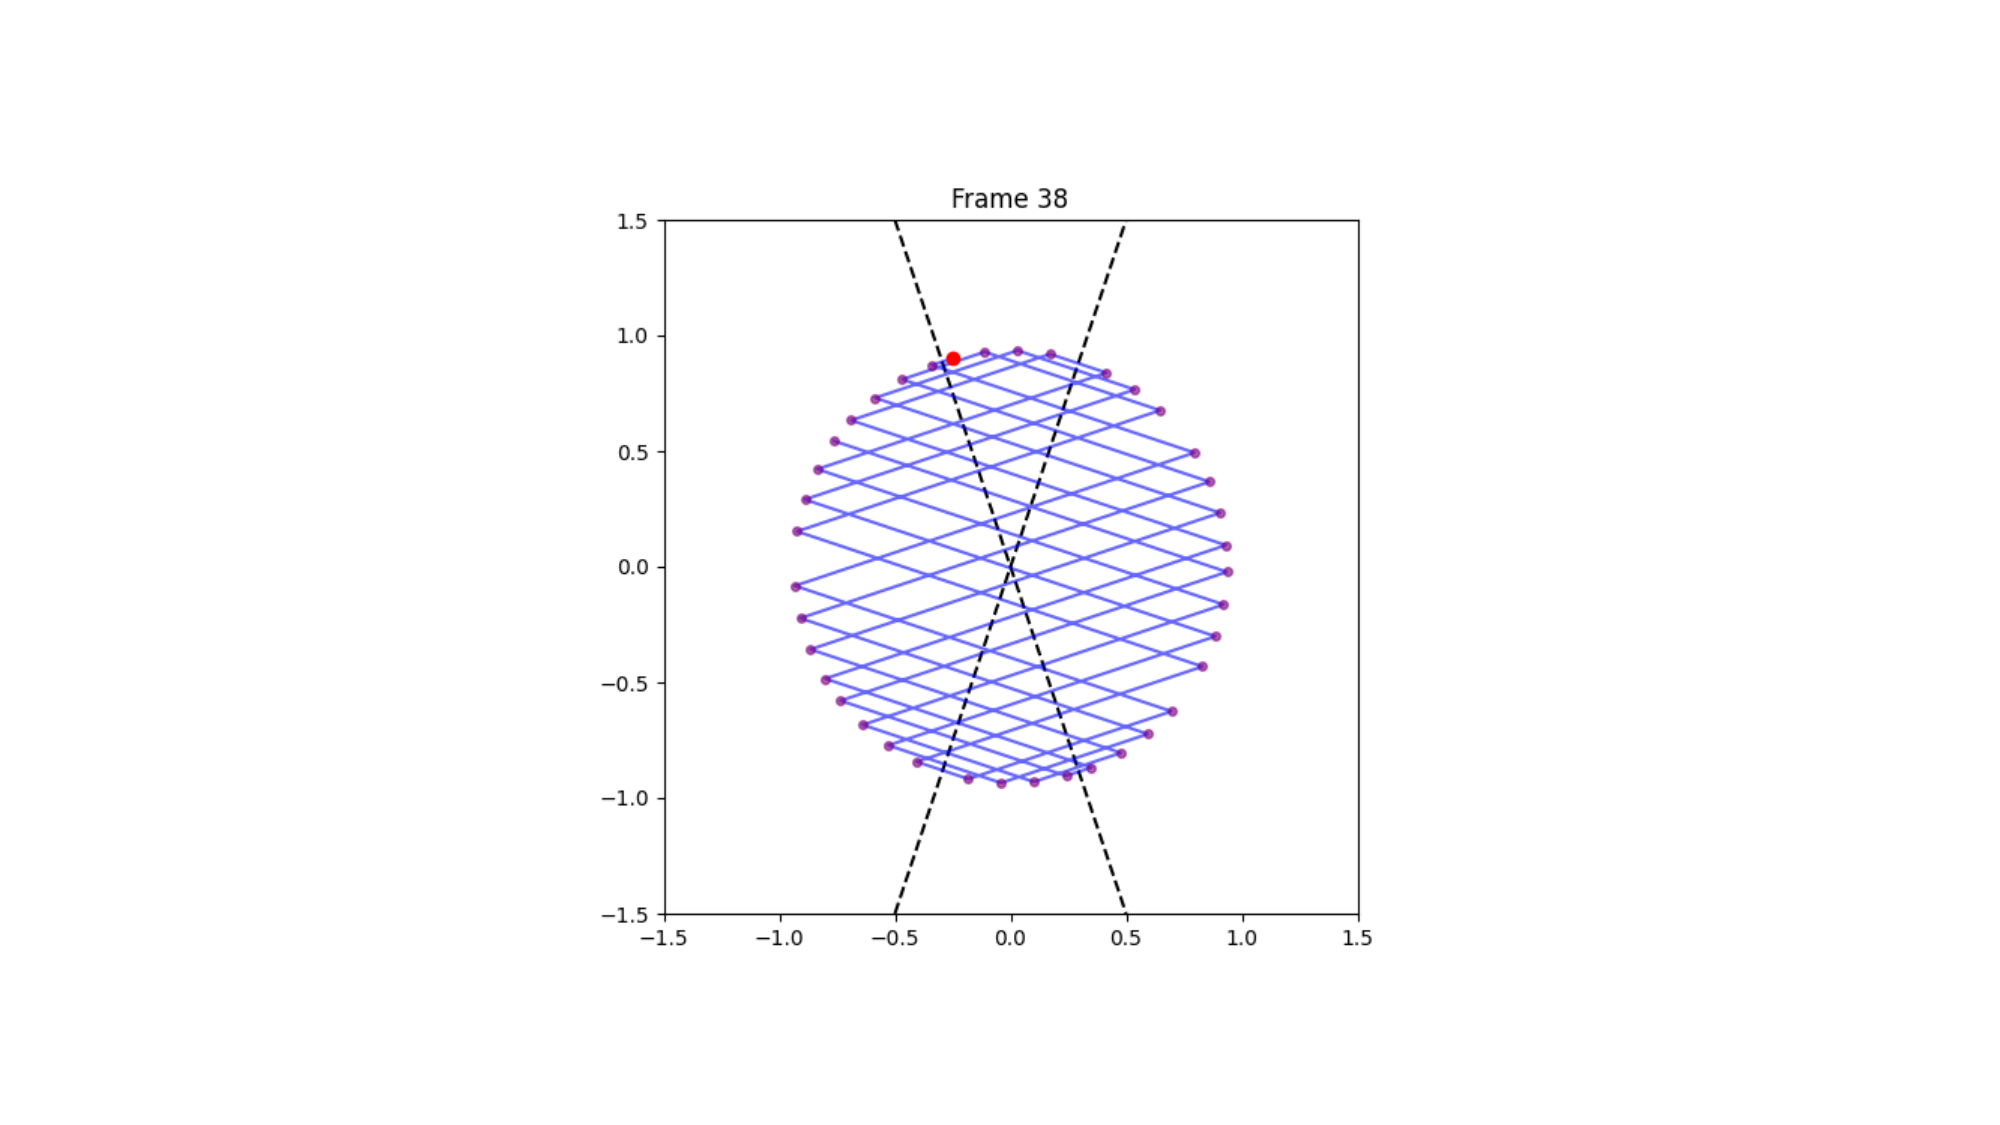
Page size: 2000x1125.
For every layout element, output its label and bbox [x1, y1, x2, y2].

picture [549, 112, 1450, 1013]
